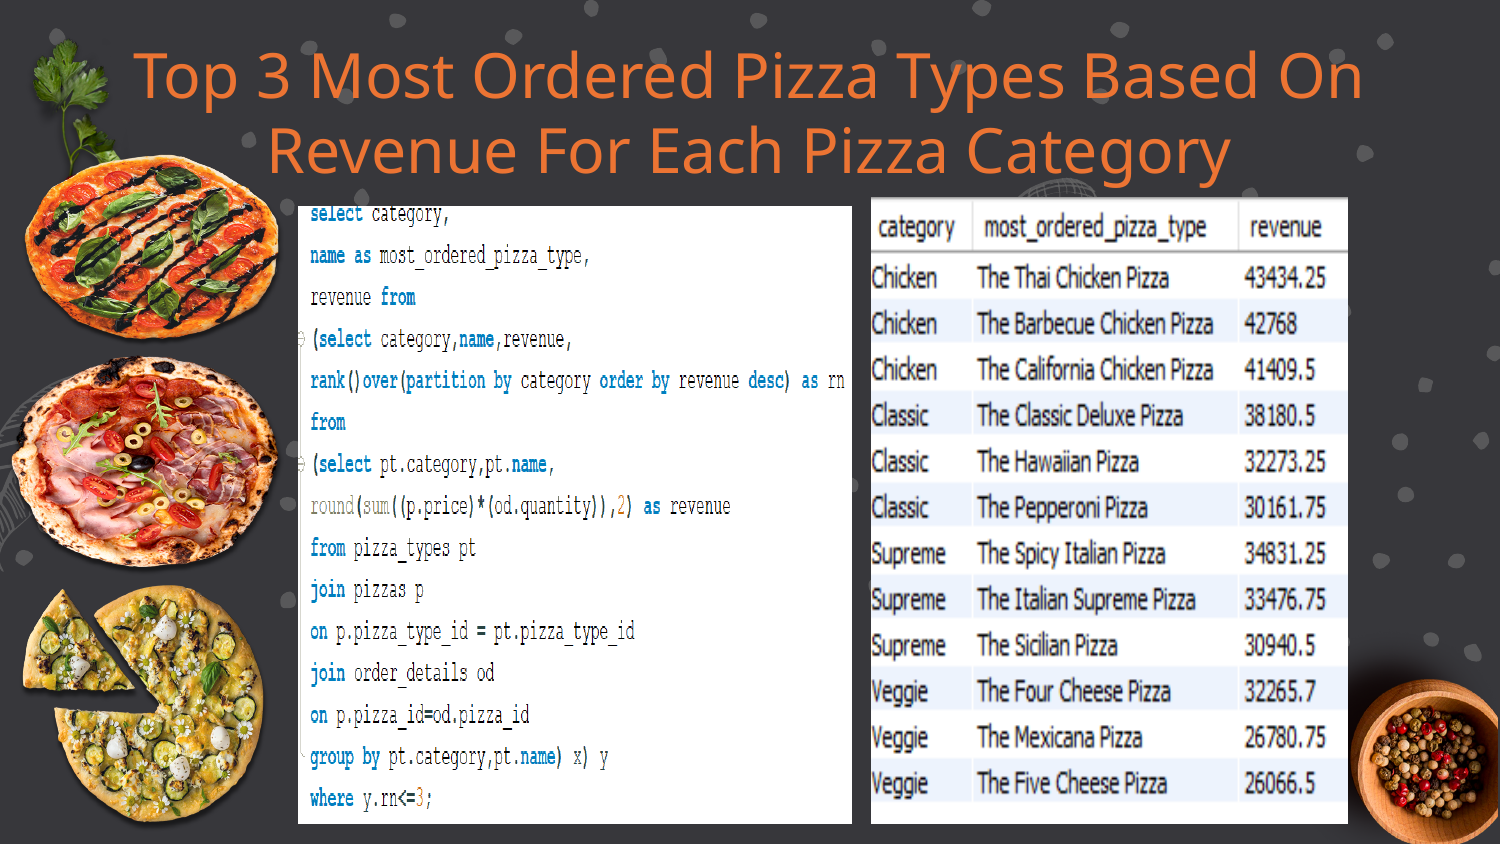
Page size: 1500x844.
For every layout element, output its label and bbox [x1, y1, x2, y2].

picture [6, 355, 286, 577]
text_box [24, 35, 1499, 844]
picture [298, 206, 852, 824]
picture [17, 584, 270, 835]
picture [871, 196, 1348, 824]
picture [19, 153, 286, 348]
